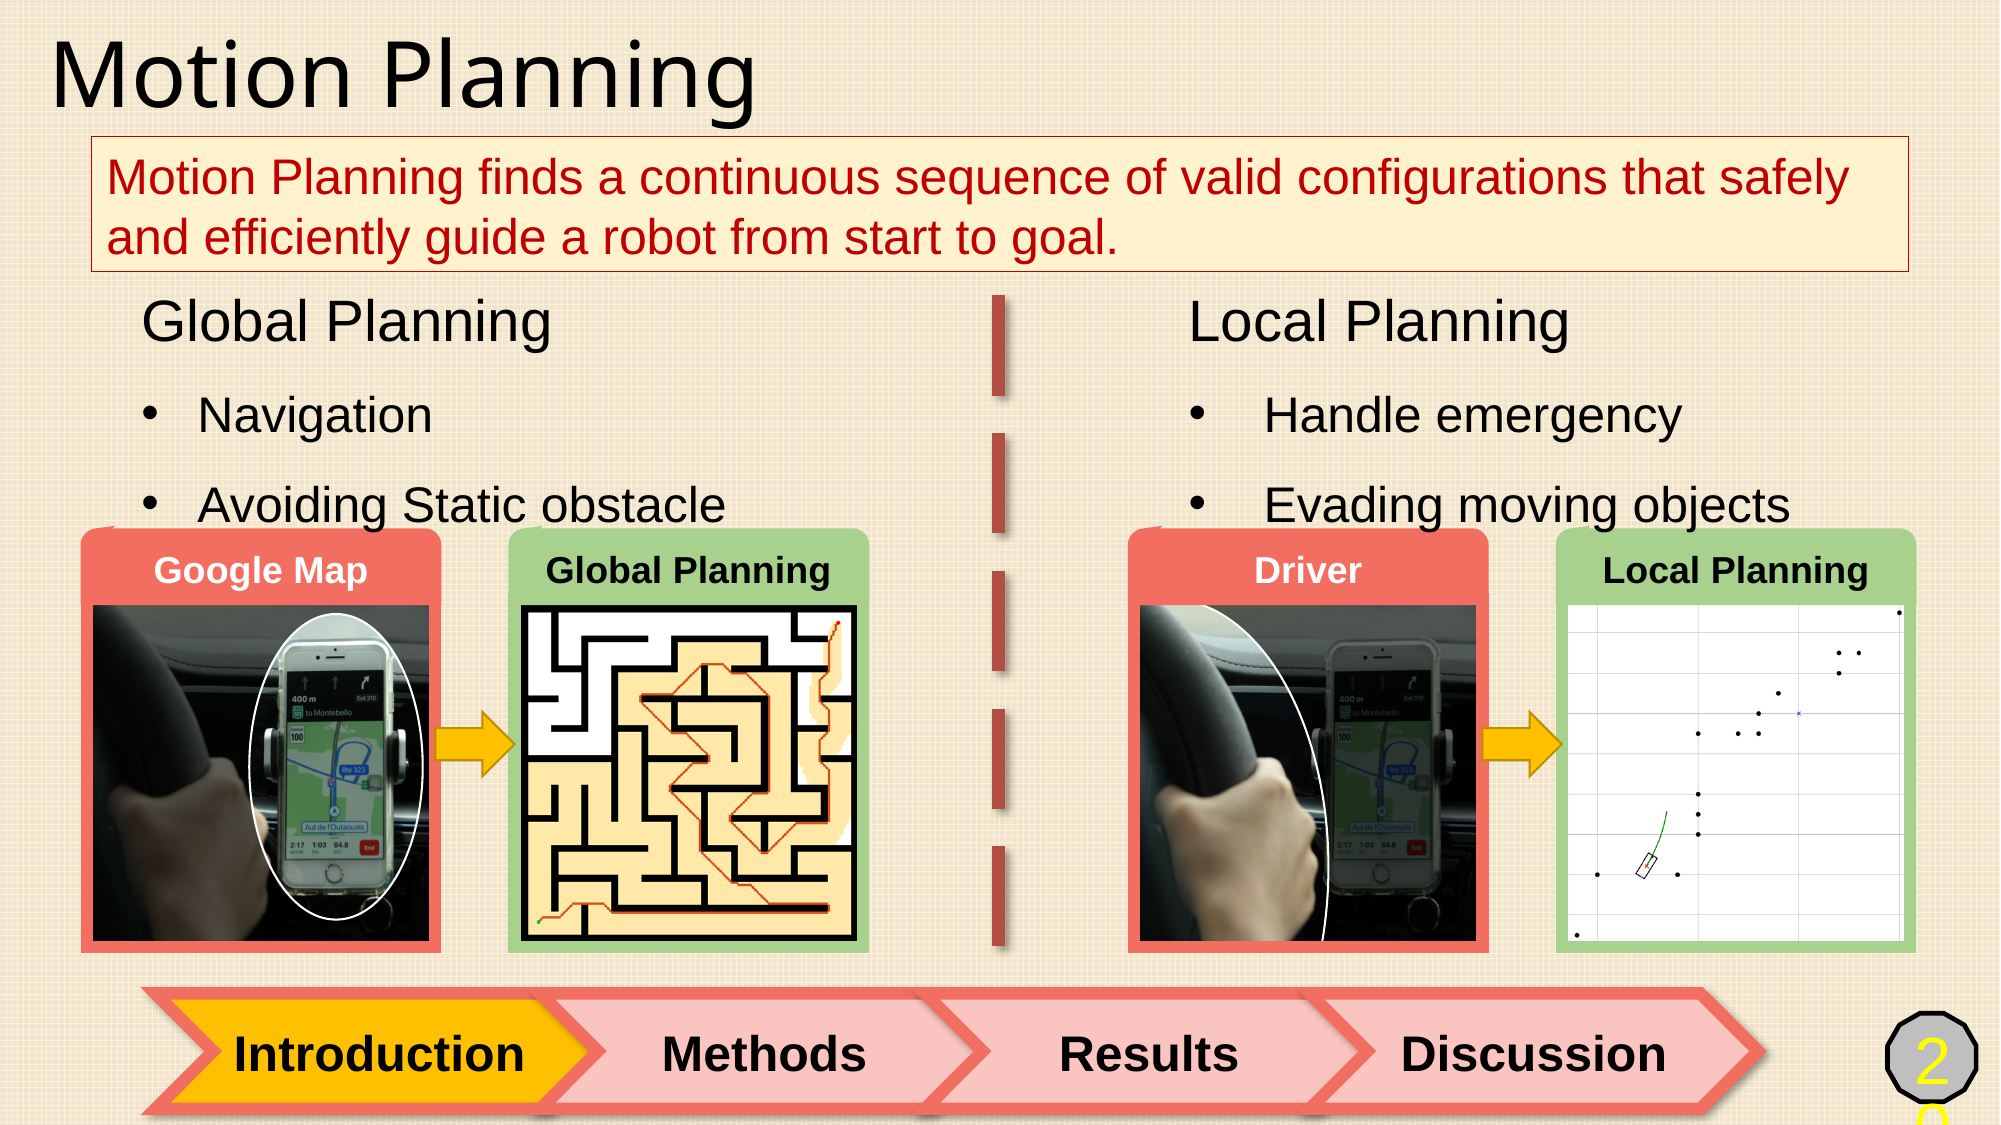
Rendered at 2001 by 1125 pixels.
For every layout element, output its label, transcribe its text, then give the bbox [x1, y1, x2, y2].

text_box [436, 709, 514, 779]
text_box Results [922, 992, 1360, 1110]
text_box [514, 534, 864, 948]
text_box Local Planning Handle emergency Evading moving objects [1173, 275, 1932, 540]
text_box Methods [537, 992, 975, 1110]
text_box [1134, 534, 1483, 948]
slide_number 20 [1887, 1013, 1977, 1102]
text_box Global Planning Navigation Avoiding Static obstacle [126, 275, 824, 600]
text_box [86, 534, 436, 951]
text_box Introduction [152, 992, 590, 1110]
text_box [1561, 534, 1911, 948]
text_box [1483, 709, 1561, 779]
text_box Discussion [1307, 992, 1760, 1110]
text_box Motion Planning finds a continuous sequence of valid configurations that safely and efficiently guide a robot from start to goal. [91, 136, 1909, 272]
title Motion Planning [33, 0, 1759, 187]
